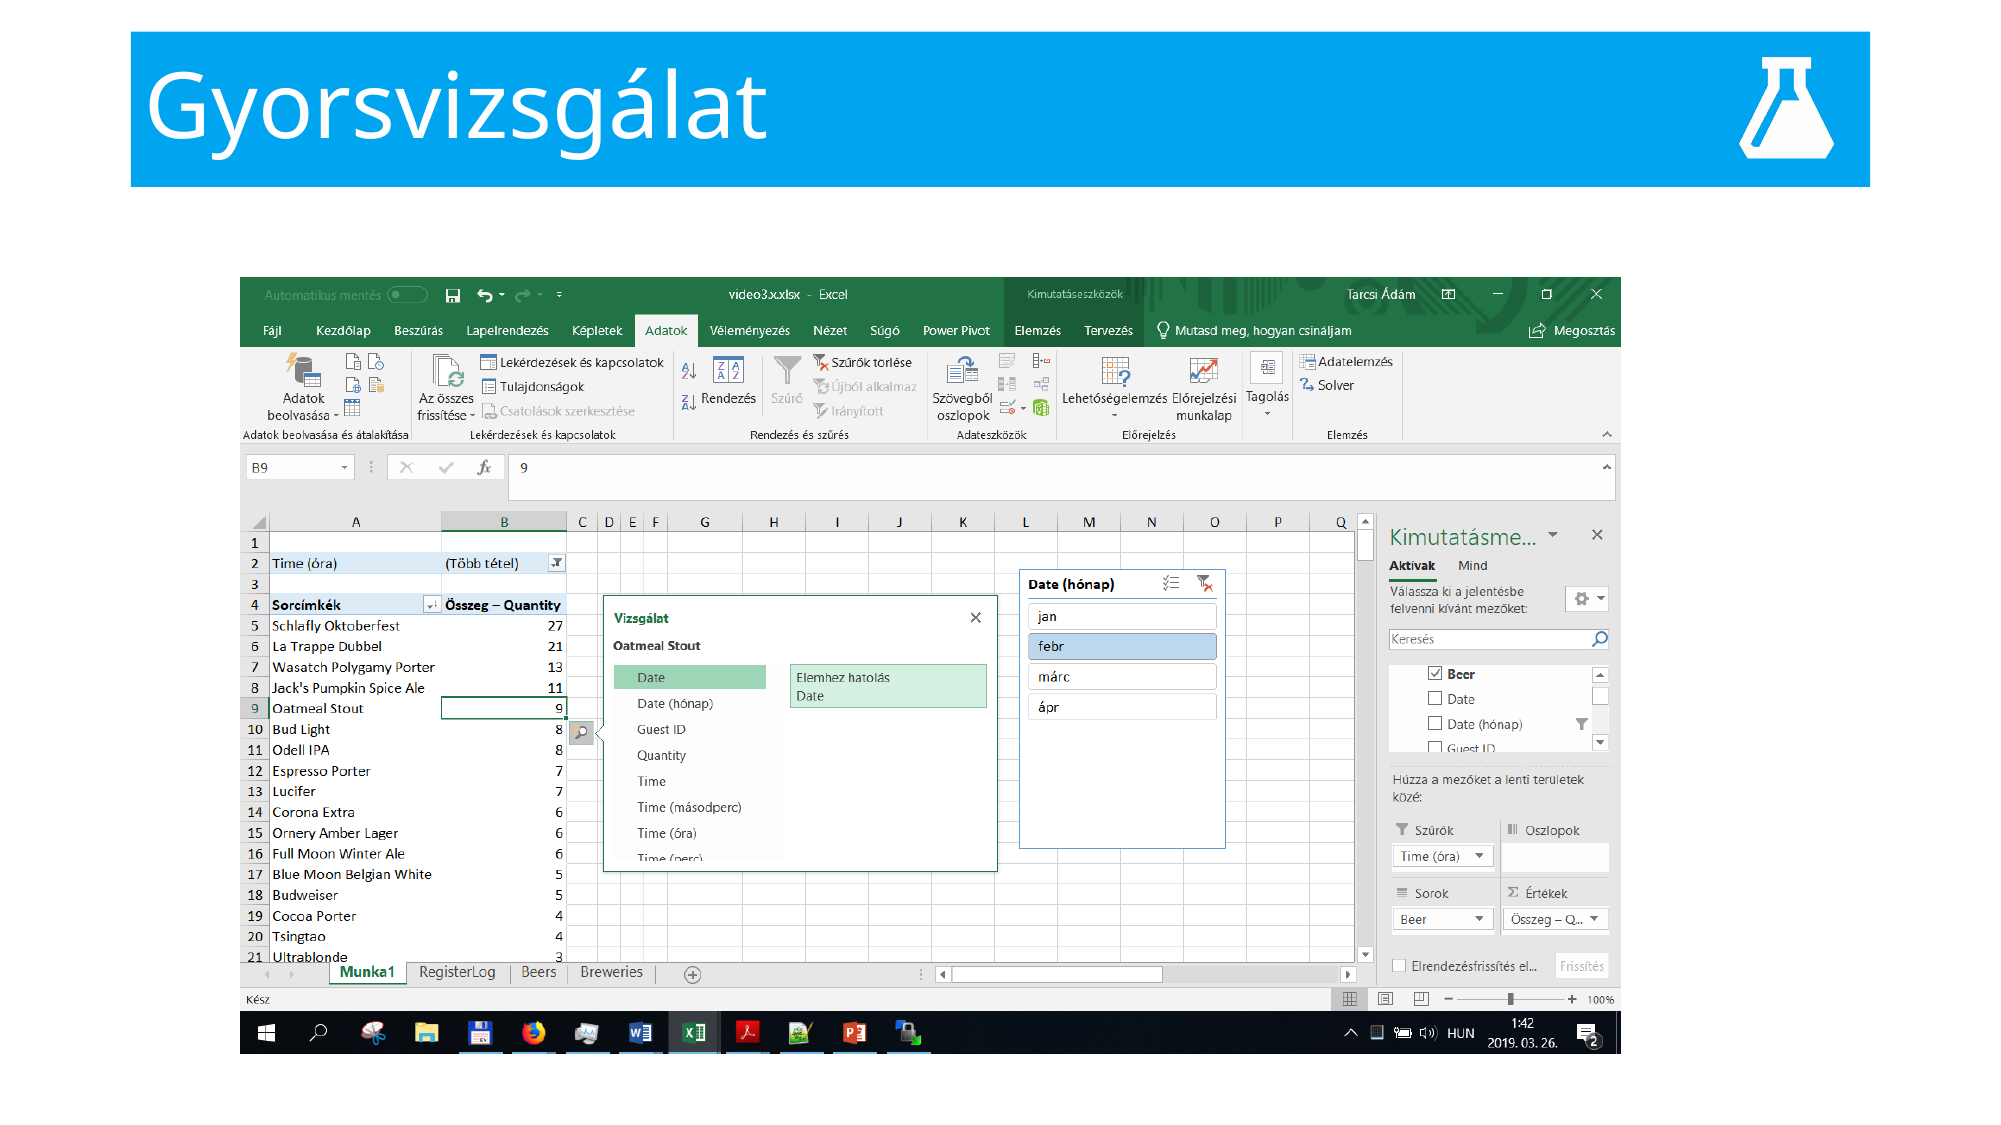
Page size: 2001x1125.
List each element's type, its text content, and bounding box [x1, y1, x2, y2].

picture [240, 277, 1621, 1054]
picture [1740, 58, 1833, 158]
title Gyorsvizsgálat [129, 31, 1701, 187]
